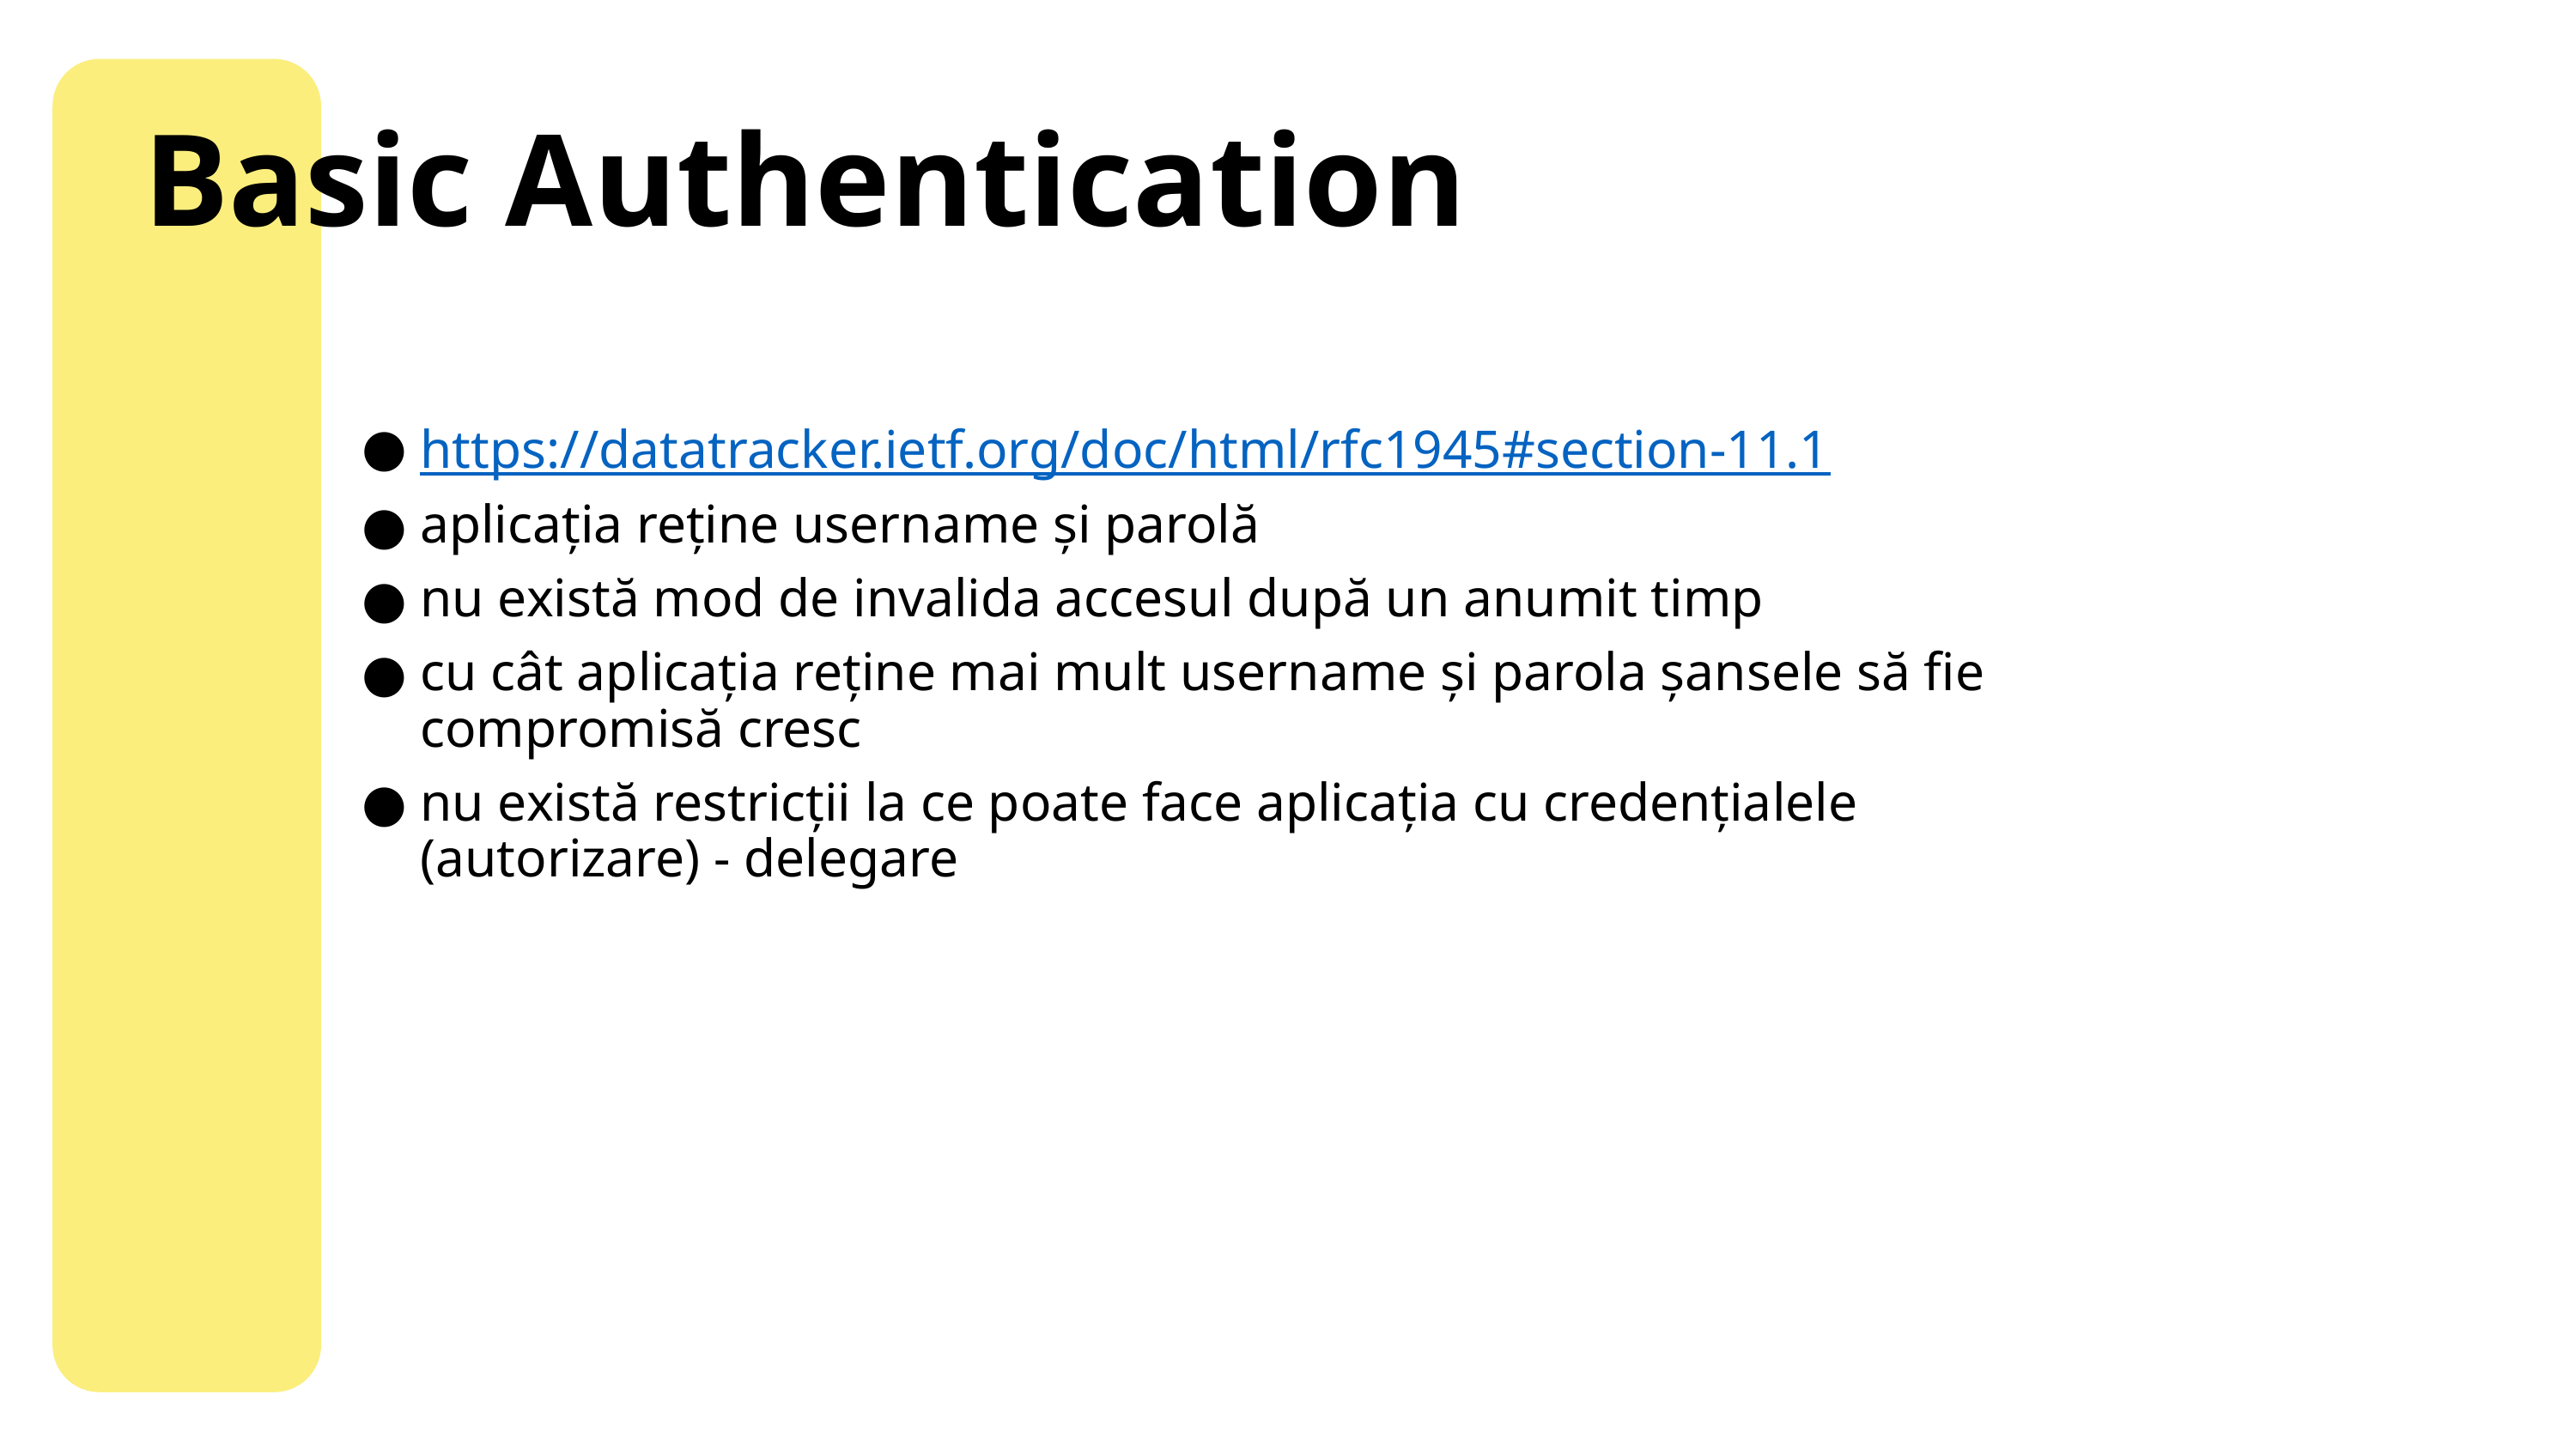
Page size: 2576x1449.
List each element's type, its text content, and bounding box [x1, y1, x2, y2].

text_box [52, 58, 321, 1392]
text_box Basic Authentication [143, 123, 2454, 344]
text_box https://datatracker.ietf.org/doc/html/rfc1945#section-11.1 aplicația reține username și parolă nu există mod de invalida accesul după un anumit timp cu cât aplicația reține mai mult username și parola șansele să fie compromisă cresc nu există restricții la ce poate face aplicația cu credențialele (autorizare) - delegare [355, 416, 2002, 1246]
